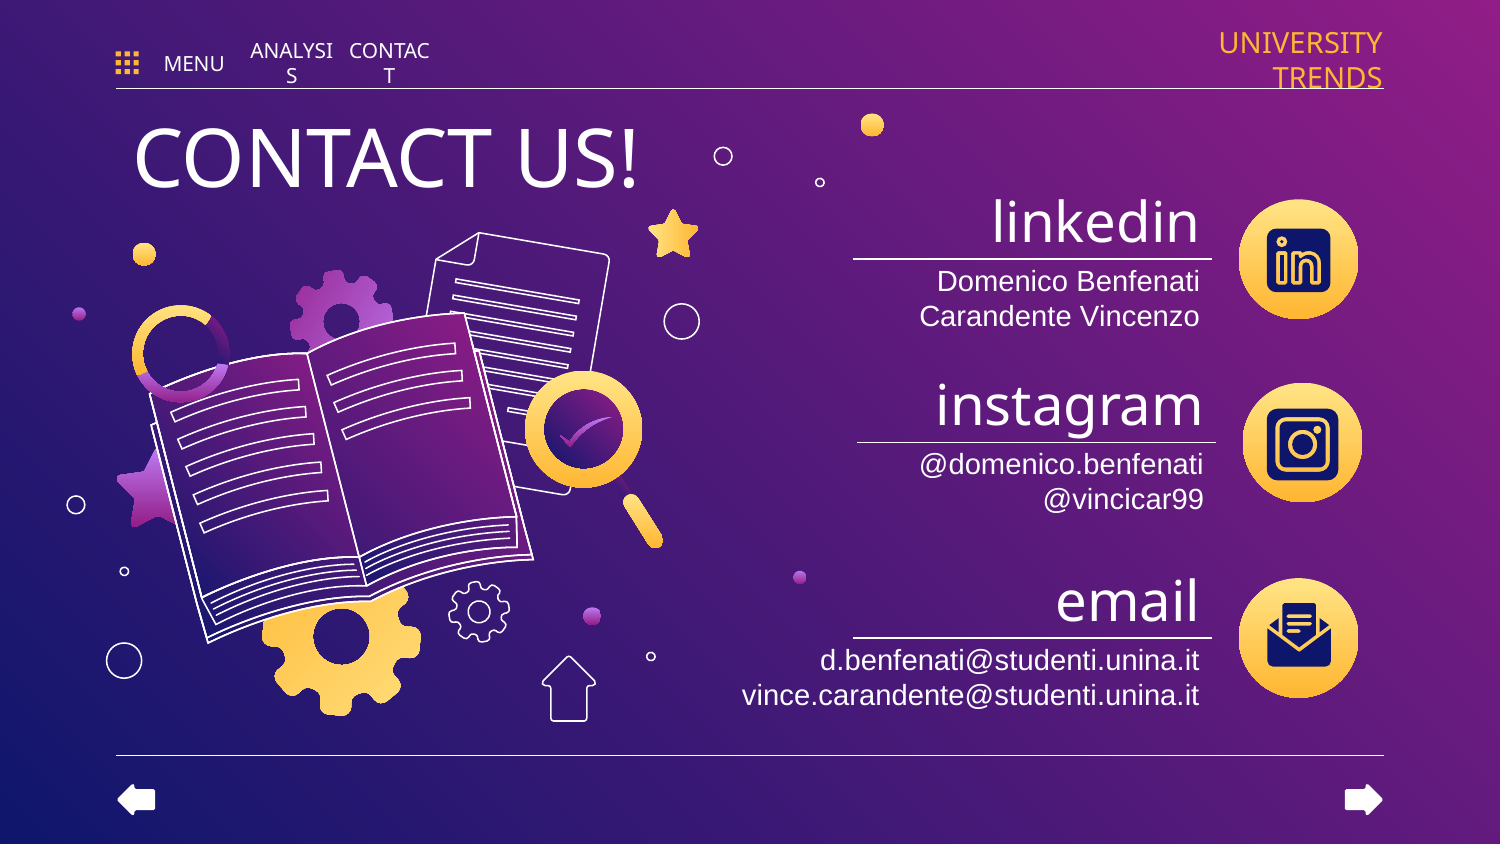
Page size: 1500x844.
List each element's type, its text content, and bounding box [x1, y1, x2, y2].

text_box [117, 784, 156, 816]
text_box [1266, 228, 1331, 293]
text_box ANALYSIS [248, 45, 335, 81]
text_box d.benfenati@studenti.unina.it vince.carandente@studenti.unina.it [719, 626, 1216, 676]
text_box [1266, 408, 1339, 481]
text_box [115, 50, 139, 75]
text_box [1242, 382, 1363, 503]
text_box [1238, 199, 1359, 319]
text_box [793, 570, 807, 585]
text_box [860, 113, 884, 137]
text_box MENU [151, 45, 237, 81]
text_box @domenico.benfenati @vincicar99 [853, 430, 1220, 481]
subtitle Domenico Benfenati Carandente Vincenzo [849, 247, 1216, 297]
text_box [1238, 578, 1359, 698]
title CONTACT US! [117, 90, 1383, 191]
text_box email [849, 550, 1216, 623]
title linkedin [849, 171, 1216, 244]
text_box CONTACT [346, 45, 433, 81]
text_box [1344, 784, 1383, 816]
text_box instagram [853, 354, 1220, 428]
text_box UNIVERSITY TRENDS [1158, 34, 1383, 85]
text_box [66, 208, 700, 749]
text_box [1267, 602, 1332, 667]
text_box [109, 45, 145, 81]
